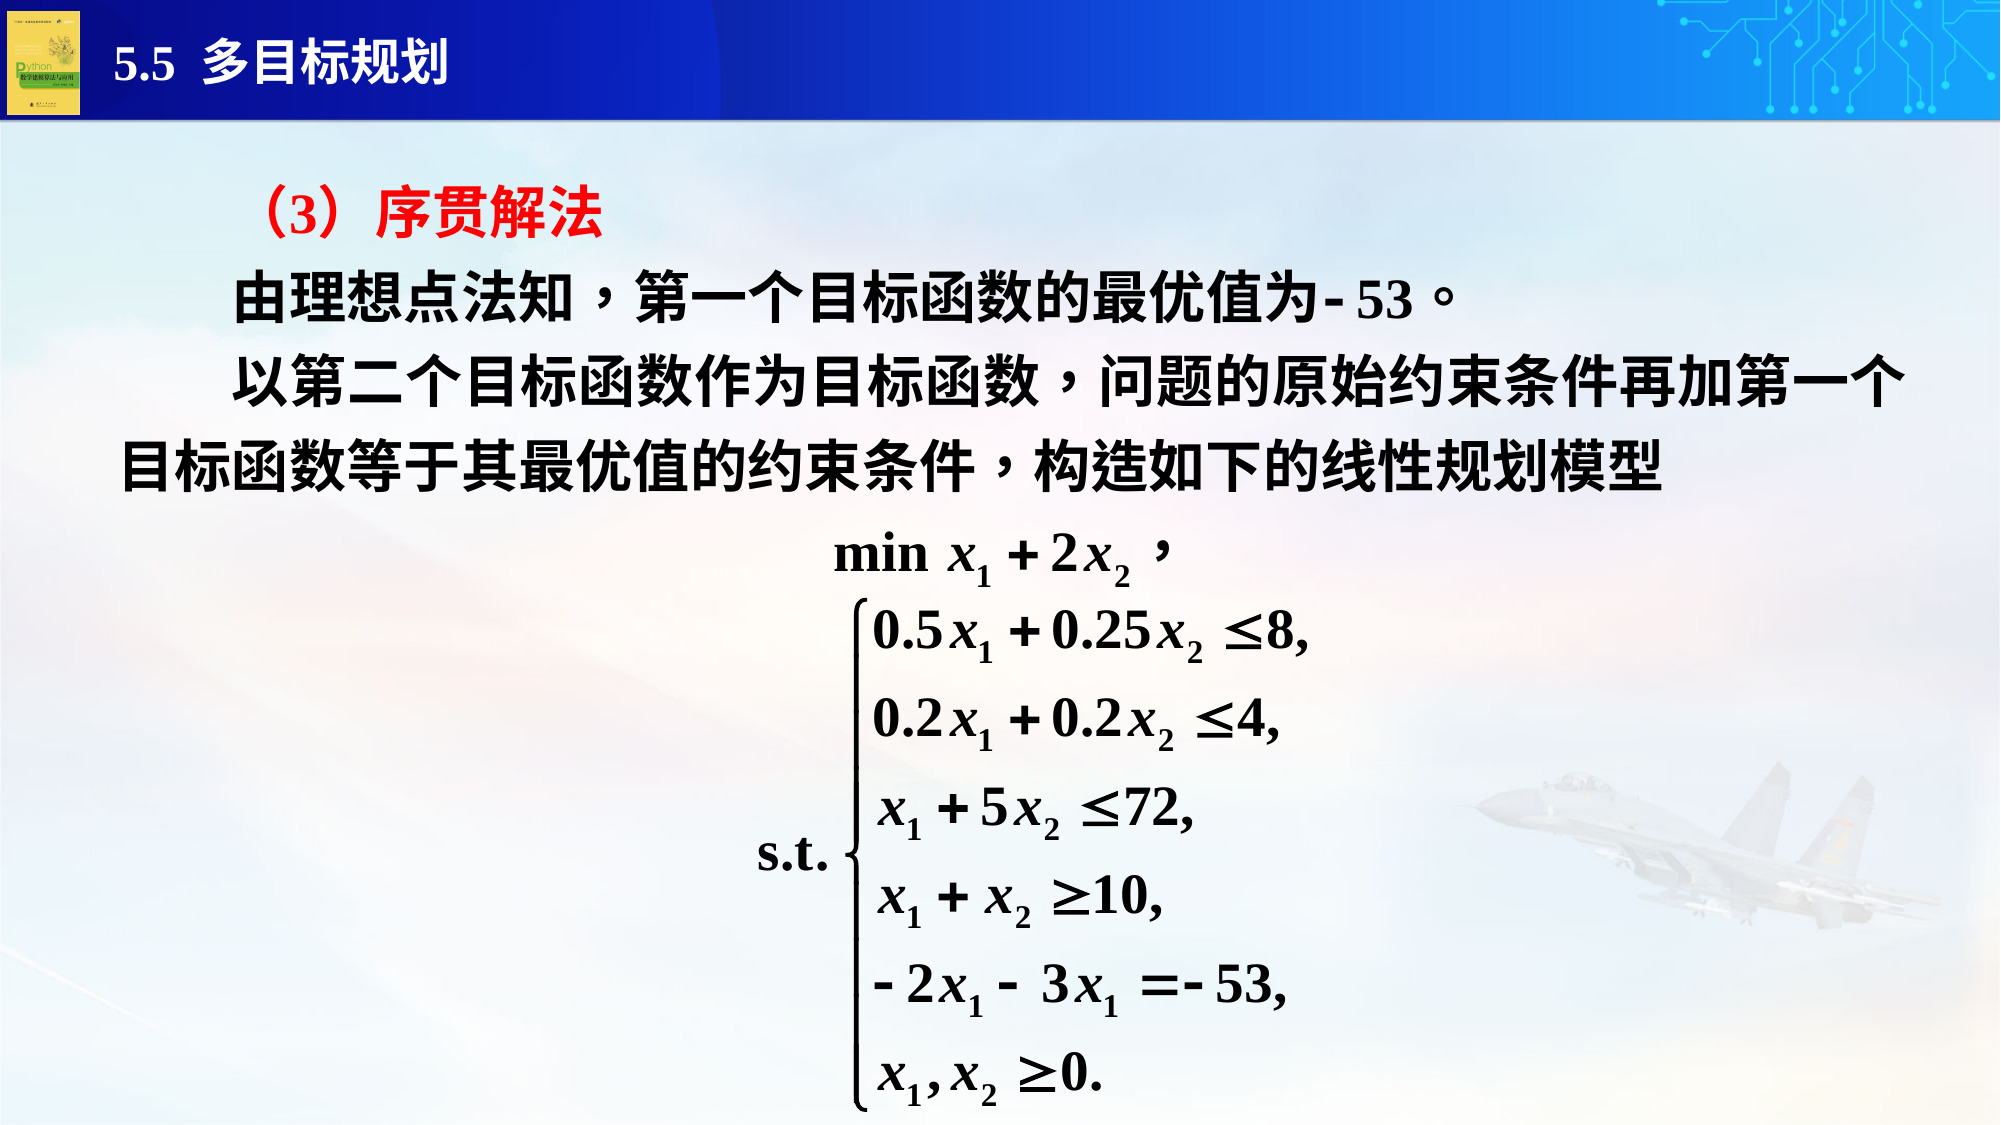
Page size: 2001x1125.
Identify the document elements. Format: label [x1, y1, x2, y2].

text_box [117, 171, 1907, 1125]
picture [0, 0, 2000, 1125]
